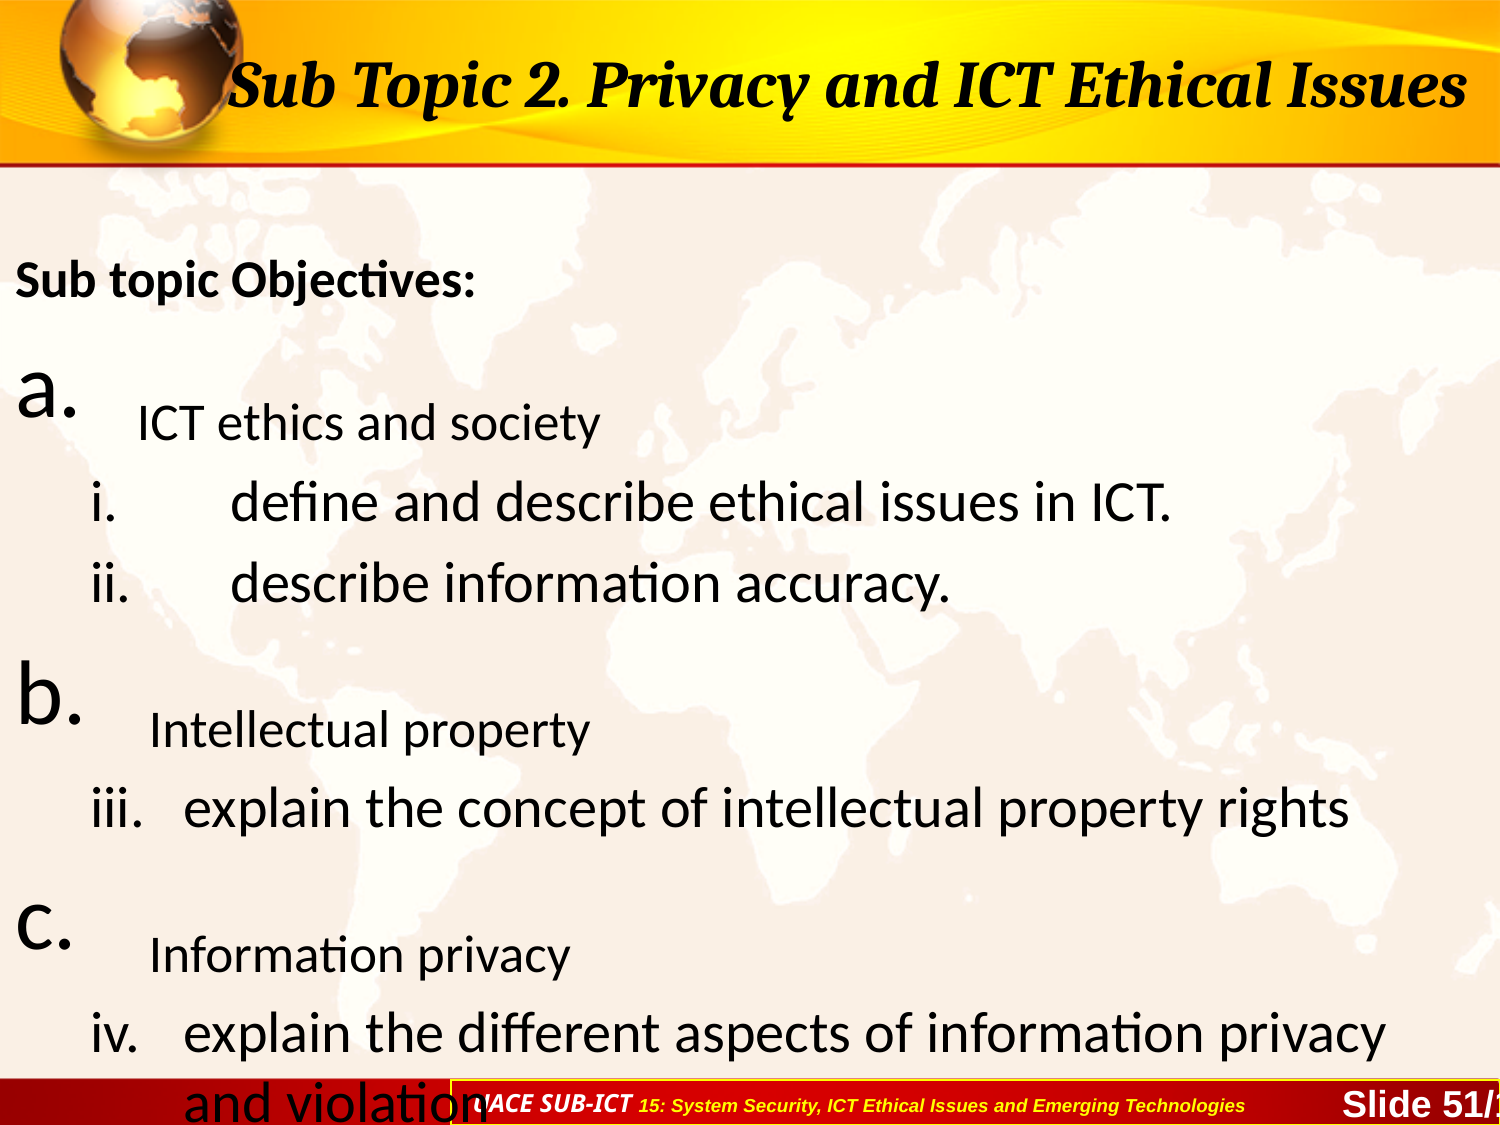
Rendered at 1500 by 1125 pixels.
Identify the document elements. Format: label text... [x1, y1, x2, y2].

picture [0, 0, 1500, 174]
picture [0, 1081, 450, 1125]
list Sub topic Objectives: ICT ethics and society define and describe ethical issues in ICT. describe information accuracy. Intellectual property explain the concept of intellectual property rights Information privacy explain the different aspects of information privacy and violation [0, 174, 1500, 1081]
title Sub Topic 2. Privacy and ICT Ethical Issues [212, 0, 1500, 163]
picture [452, 1081, 1499, 1124]
